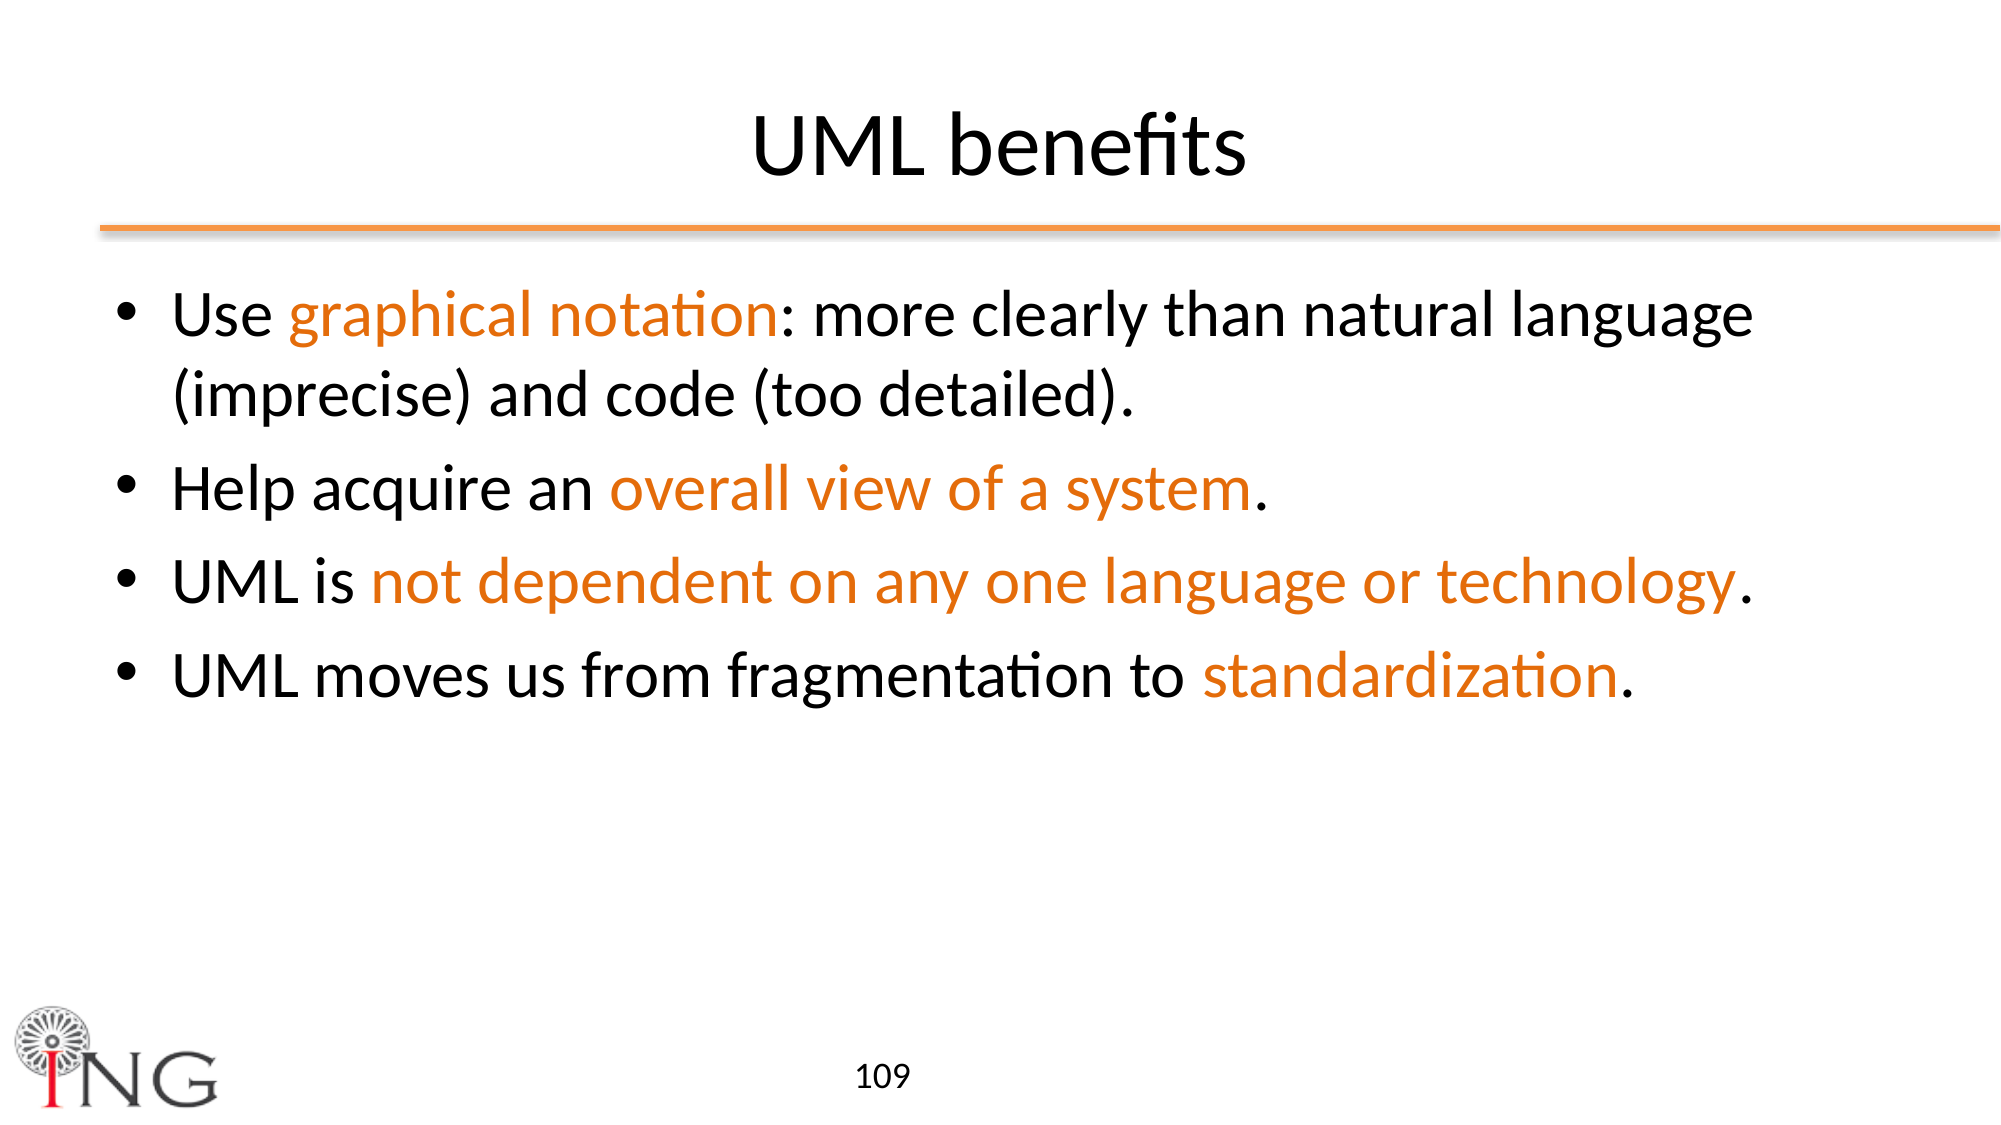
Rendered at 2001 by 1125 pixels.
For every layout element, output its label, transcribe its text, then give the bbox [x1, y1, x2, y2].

title UML benefits [99, 45, 1900, 233]
picture [0, 987, 244, 1125]
list Use graphical notation: more clearly than natural language (imprecise) and code (too detailed). Help acquire an overall view of a system. UML is not dependent on any one language or technology. UML moves us from fragmentation to standardization. [99, 262, 1900, 1005]
slide_number 109 [839, 1043, 1900, 1104]
